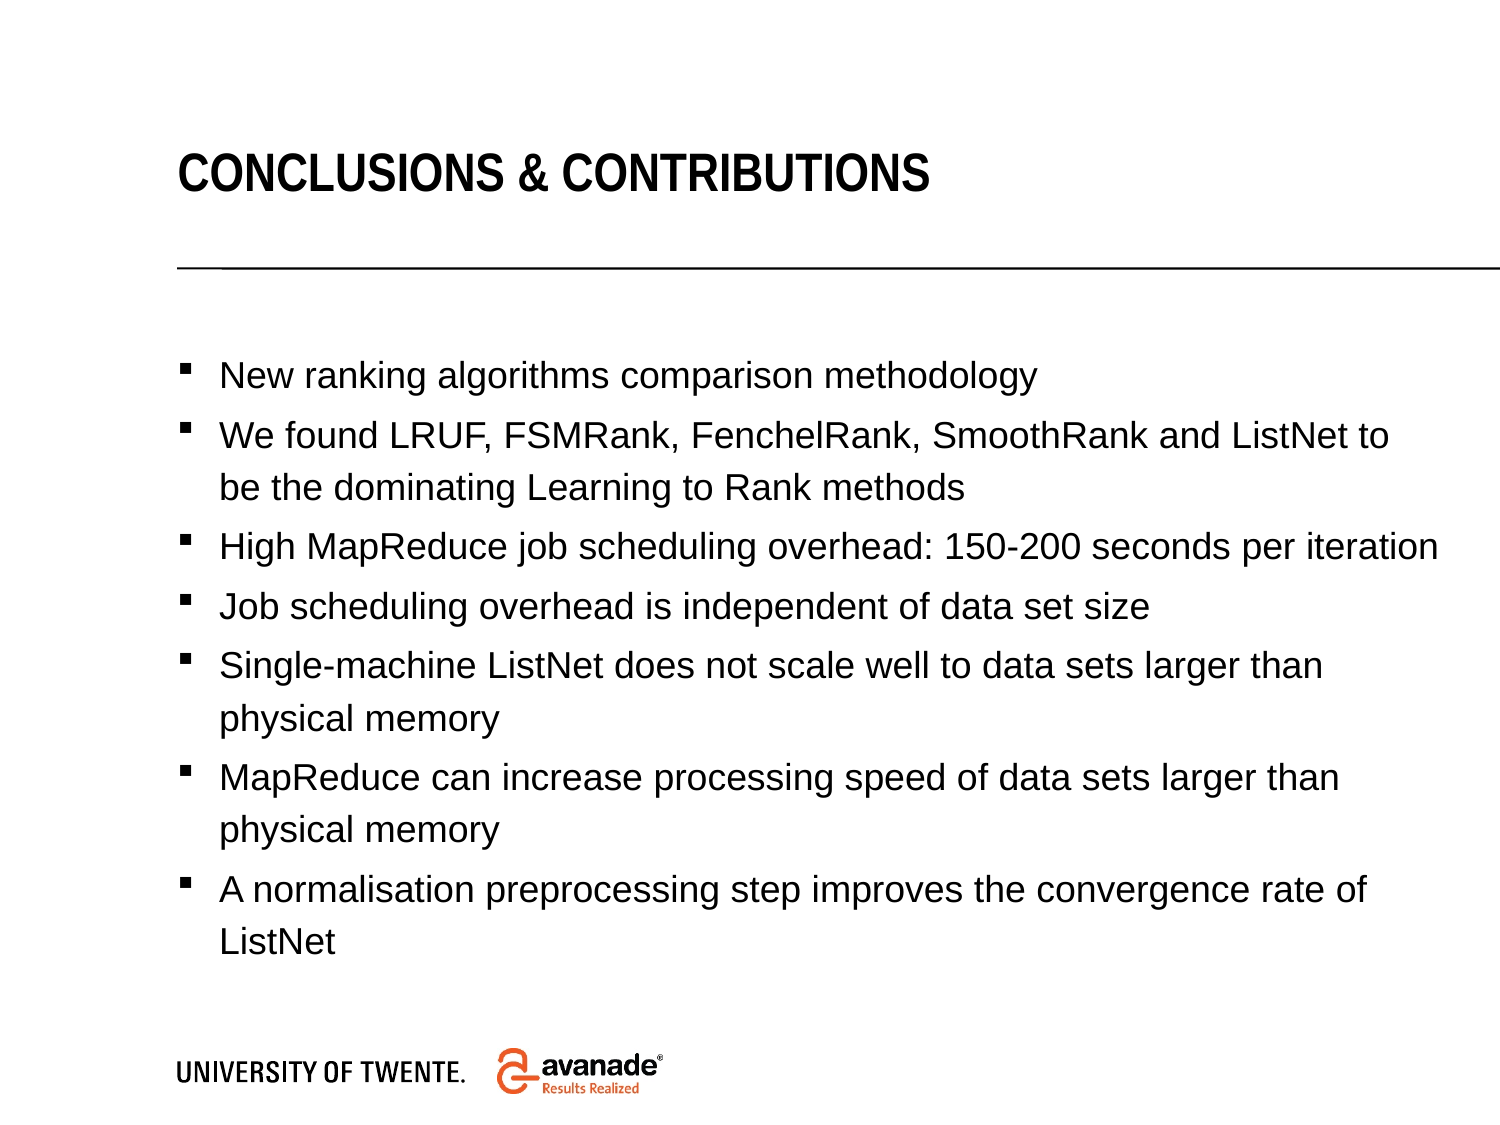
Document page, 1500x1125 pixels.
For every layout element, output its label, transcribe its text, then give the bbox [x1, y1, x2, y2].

picture [497, 1048, 663, 1094]
list New ranking algorithms comparison methodology We found LRUF, FSMRank, FenchelRank, SmoothRank and ListNet to be the dominating Learning to Rank methods High MapReduce job scheduling overhead: 150-200 seconds per iteration Job scheduling overhead is independent of data set size Single-machine ListNet does not scale well to data sets larger than physical memory MapReduce can increase processing speed of data sets larger than physical memory A normalisation preprocessing step improves the convergence rate of ListNet [176, 336, 1458, 921]
list Conclusions & Contributions [177, 81, 1454, 203]
